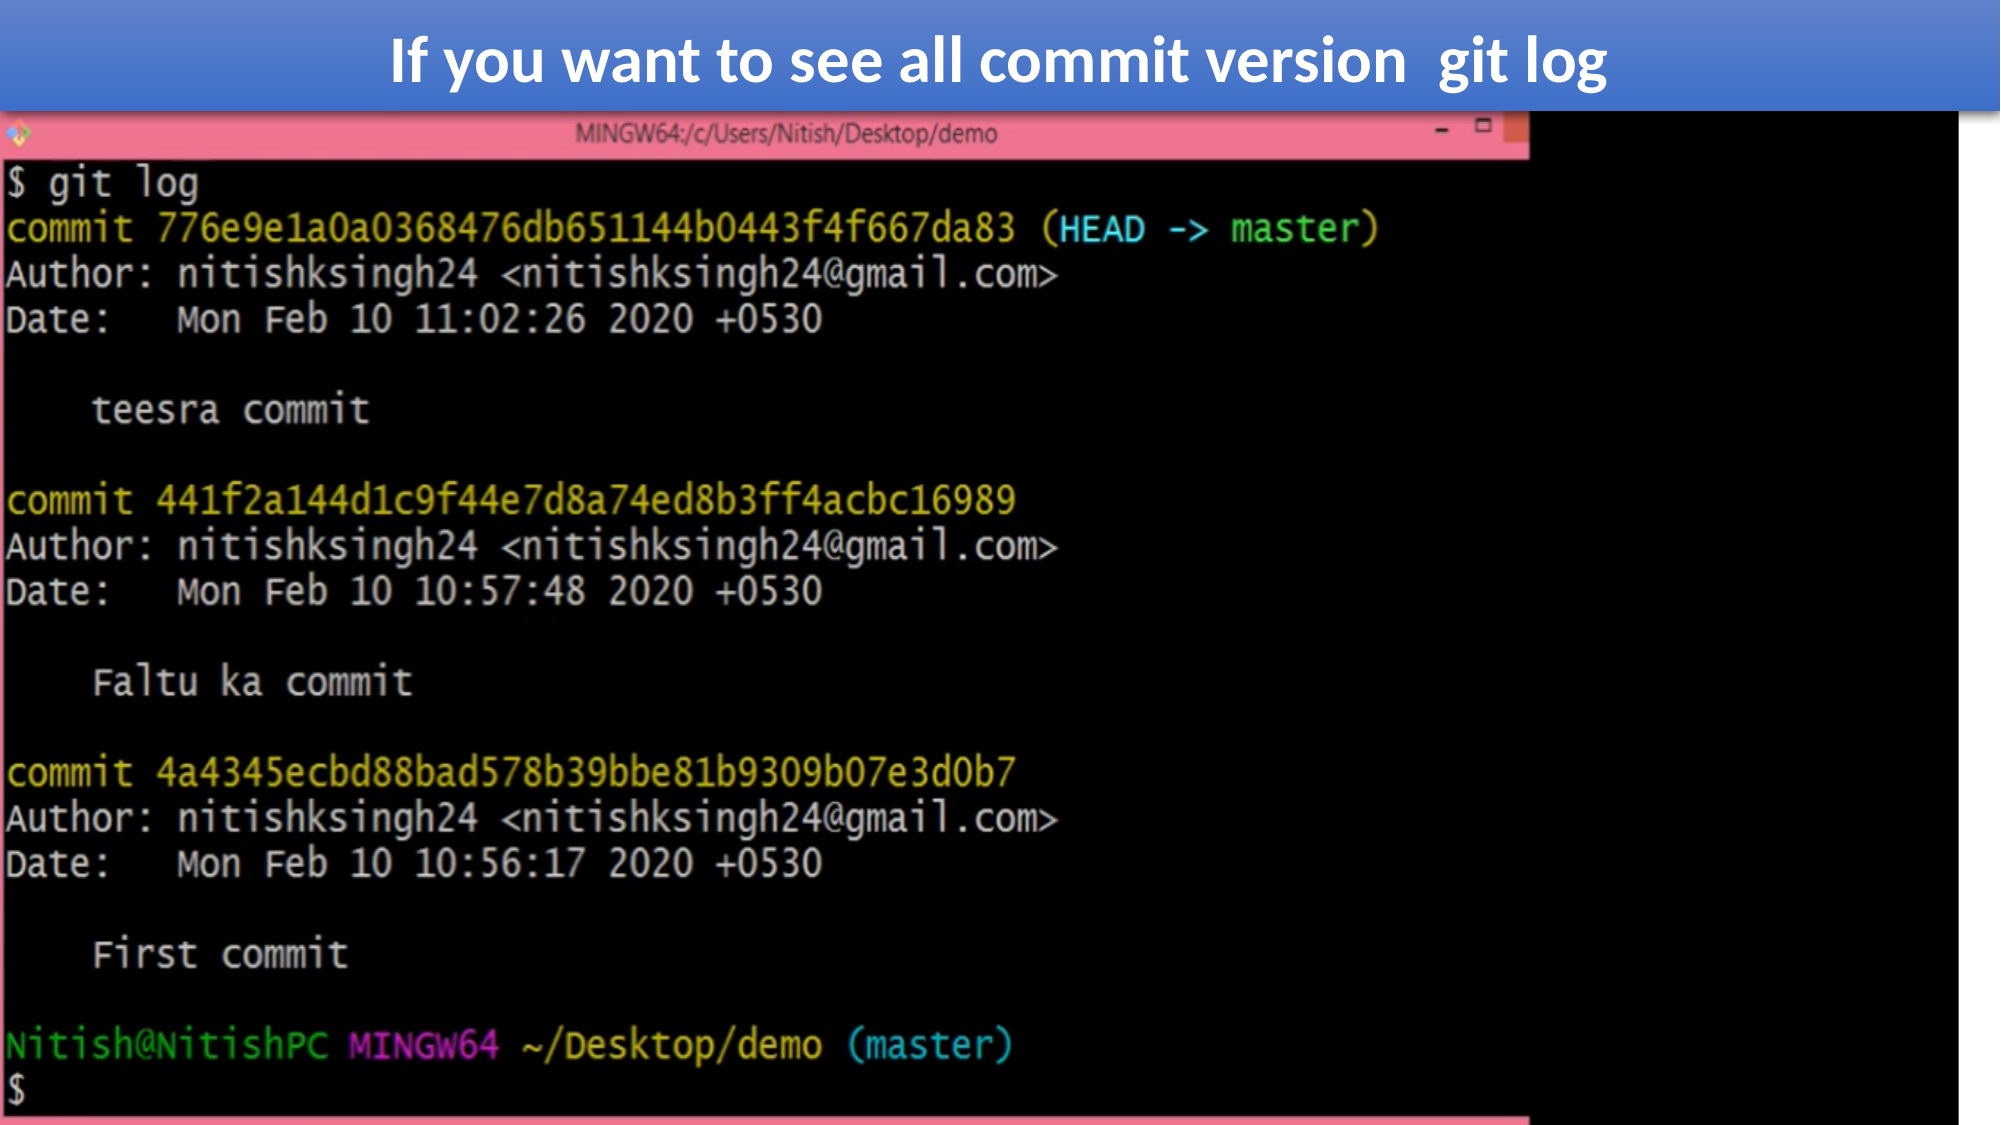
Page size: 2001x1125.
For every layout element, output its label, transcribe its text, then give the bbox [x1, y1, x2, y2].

picture [0, 110, 1959, 1125]
text_box If you want to see all commit version git log [0, 0, 2000, 111]
